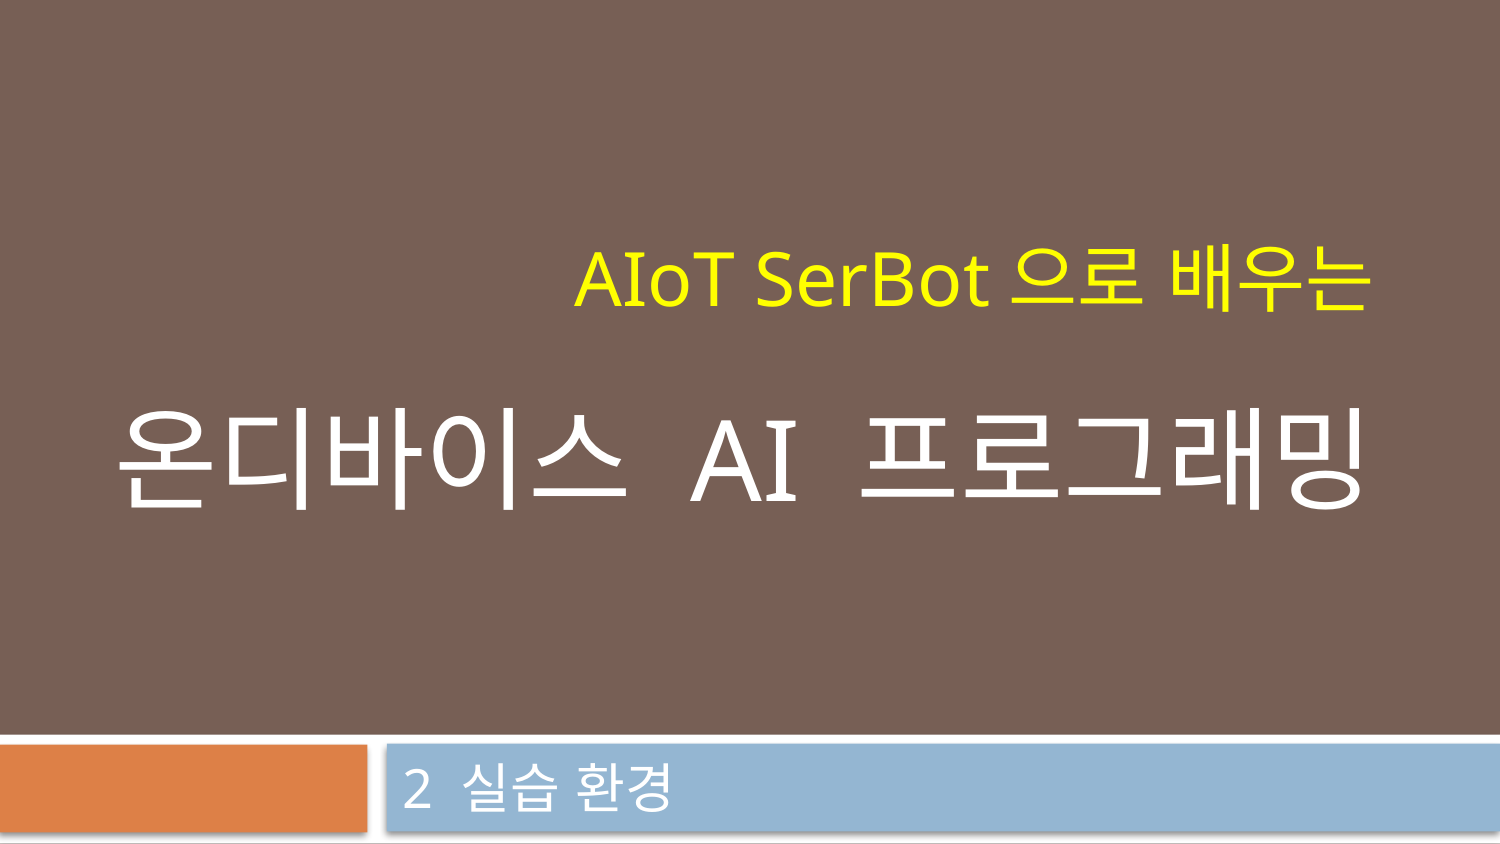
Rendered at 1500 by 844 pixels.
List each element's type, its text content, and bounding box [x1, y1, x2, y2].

text_box AIoT SerBot으로 배우는 온디바이스 AI 프로그래밍 [99, 178, 1389, 532]
subtitle 2 실습 환경 [387, 744, 1488, 829]
